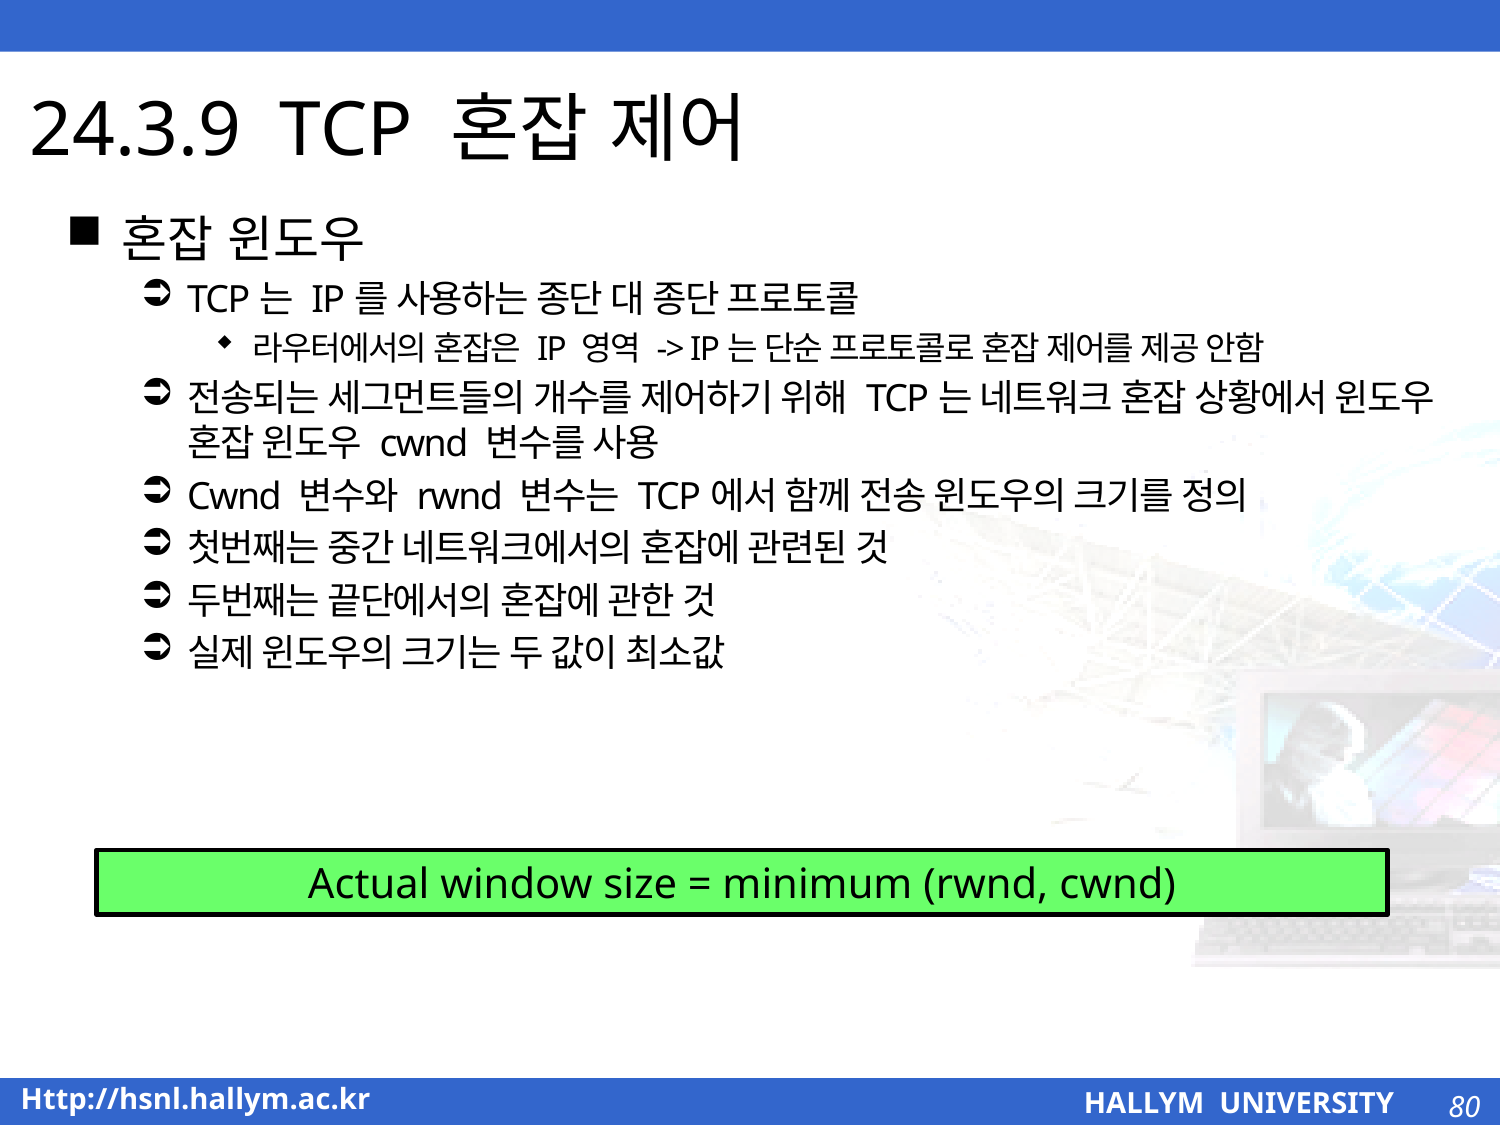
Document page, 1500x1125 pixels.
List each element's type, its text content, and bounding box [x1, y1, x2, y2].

title 24.3.9 TCP 혼잡 제어 [14, 76, 1500, 175]
slide_number 80 [1182, 1080, 1496, 1125]
list 혼잡 윈도우 TCP는 IP를 사용하는 종단 대 종단 프로토콜 라우터에서의 혼잡은 IP 영역 -> IP는 단순 프로토콜로 혼잡 제어를 제공 안함 전송되는 세그먼트들의 개수를 제어하기 위해 TCP는 네트워크 혼잡 상황에서 윈도우 혼잡 윈도우 cwnd 변수를 사용 Cwnd 변수와 rwnd 변수는 TCP에서 함께 전송 윈도우의 크기를 정의 첫번째는 중간 네트워크에서의 혼잡에 관련된 것 두번째는 끝단에서의 혼잡에 관한 것 실제 윈도우의 크기는 두 값이 최소값 [50, 200, 1450, 1000]
text_box Actual window size = minimum (rwnd, cwnd) [96, 849, 1388, 915]
